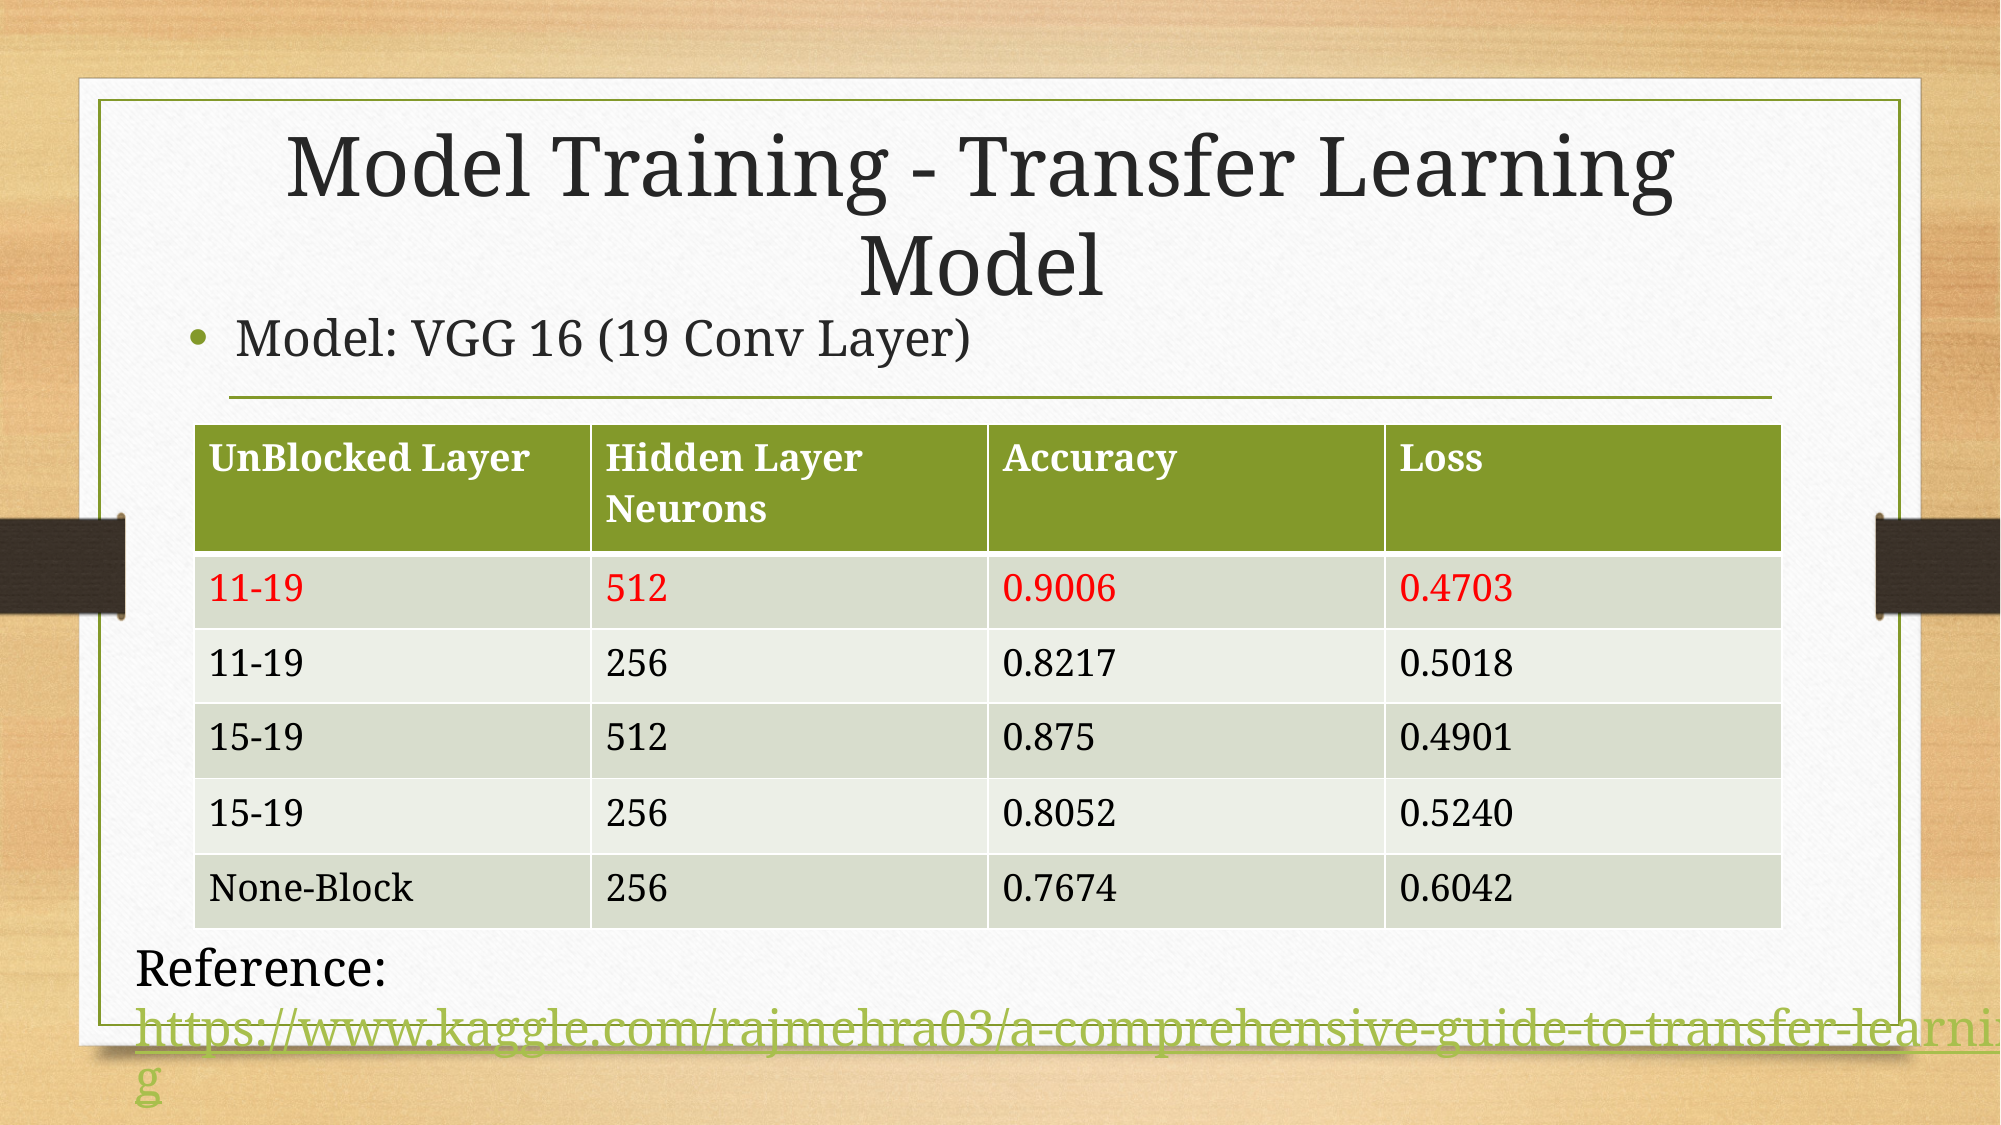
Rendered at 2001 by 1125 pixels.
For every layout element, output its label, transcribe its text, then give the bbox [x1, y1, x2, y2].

table_header Hidden Layer Neurons [592, 425, 987, 551]
title Model Training - Transfer Learning Model [193, 106, 1769, 320]
table_cell 256 [592, 855, 987, 928]
table_cell 512 [592, 557, 987, 628]
table_cell 256 [592, 779, 987, 853]
table_cell 512 [592, 704, 987, 778]
table_cell 0.5018 [1386, 630, 1781, 702]
picture [0, 0, 2001, 1125]
table_cell 0.8052 [989, 779, 1384, 853]
table_cell 11-19 [195, 557, 590, 628]
table_header Loss [1386, 425, 1781, 551]
list Model: VGG 16 (19 Conv Layer) [173, 299, 1749, 929]
table_cell 15-19 [195, 779, 590, 853]
table_cell 0.4901 [1386, 704, 1781, 778]
text_box Reference: https://www.kaggle.com/rajmehra03/a-comprehensive-guide-to-transfer-learning [120, 929, 2000, 1073]
table_cell 0.5240 [1386, 779, 1781, 853]
table_header Accuracy [989, 425, 1384, 551]
table_cell 0.8217 [989, 630, 1384, 702]
table_cell 0.7674 [989, 855, 1384, 928]
table_cell 0.9006 [989, 557, 1384, 628]
table_cell 0.875 [989, 704, 1384, 778]
table_cell None-Block [195, 855, 590, 928]
table_header UnBlocked Layer [195, 425, 590, 551]
table_cell 11-19 [195, 630, 590, 702]
table_cell 15-19 [195, 704, 590, 778]
table_cell 0.6042 [1386, 855, 1781, 928]
table_cell 256 [592, 630, 987, 702]
table_cell 0.4703 [1386, 557, 1781, 628]
